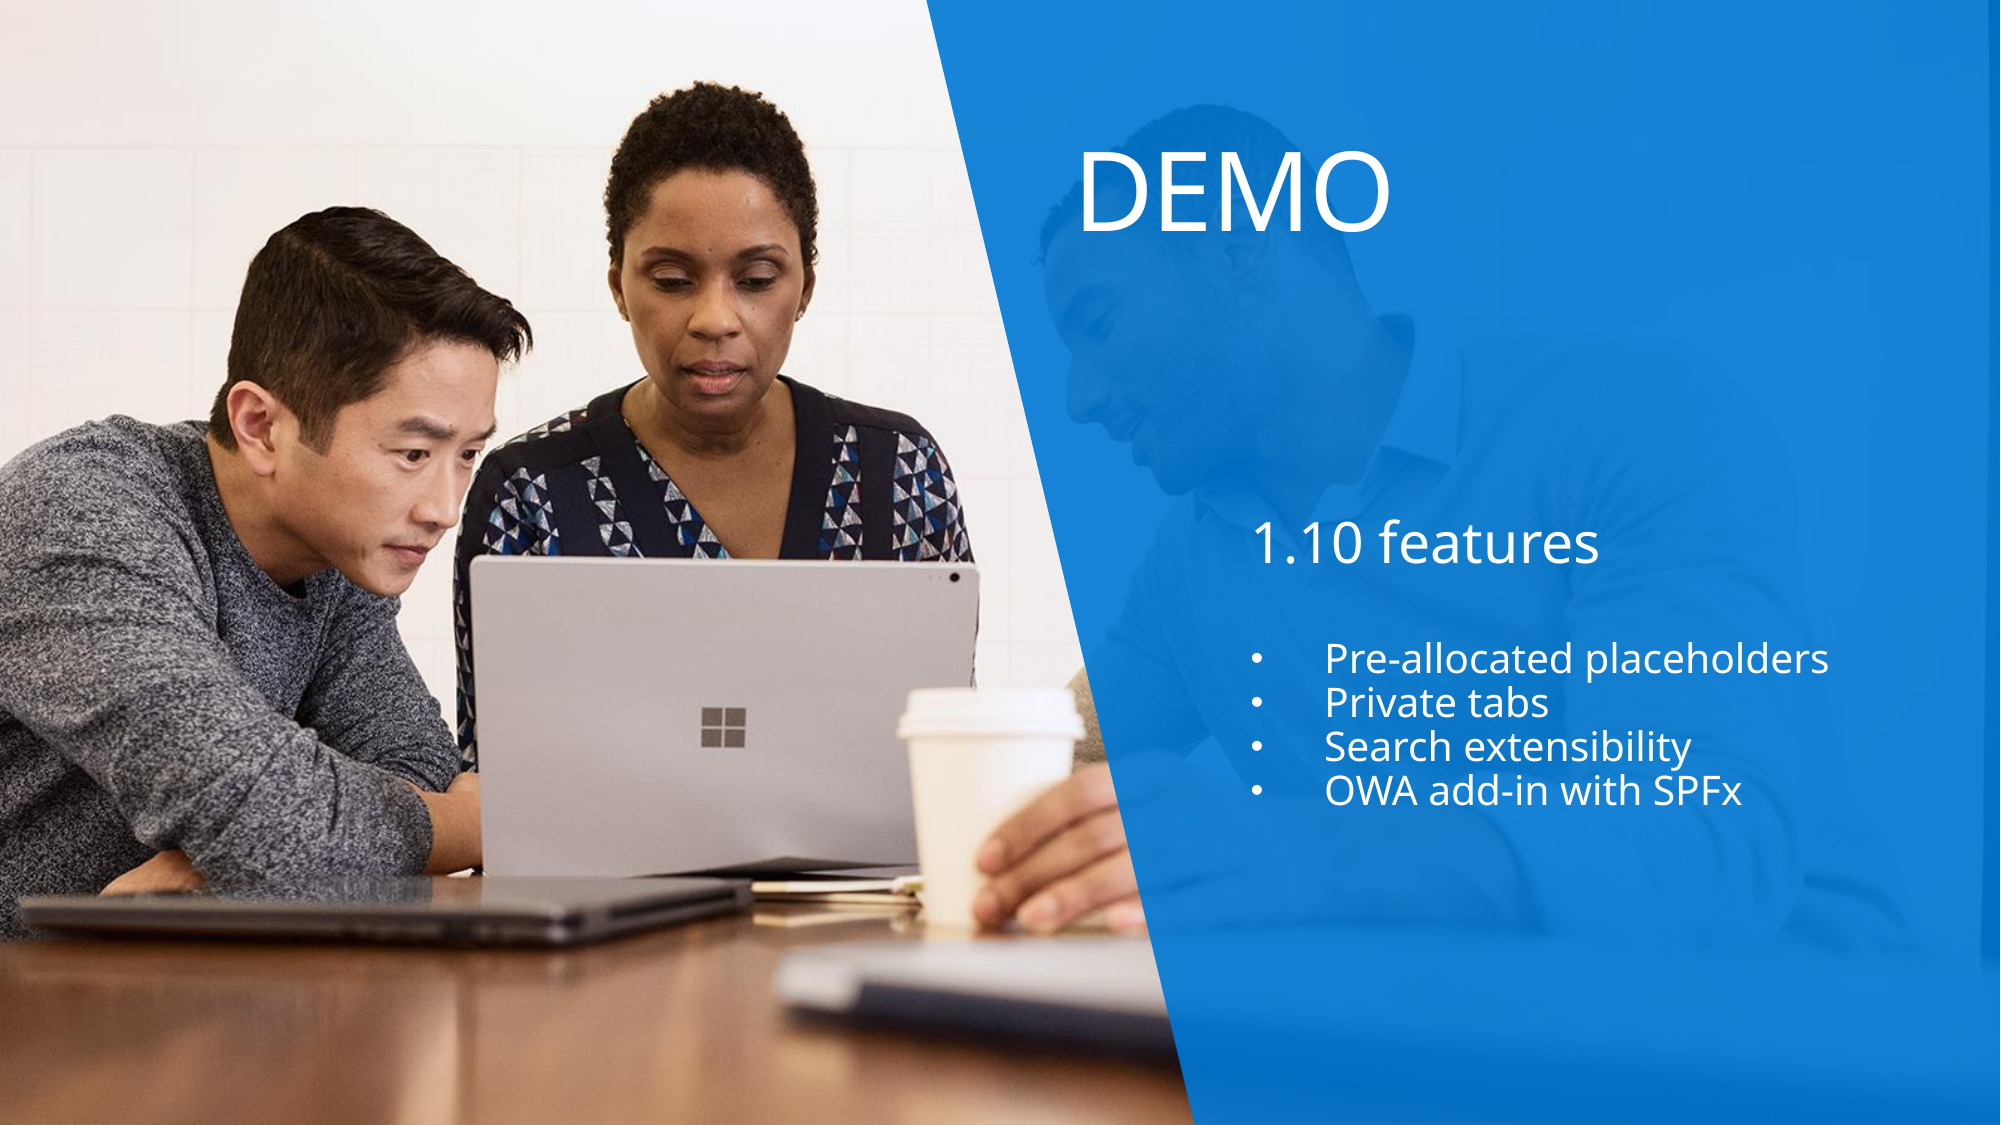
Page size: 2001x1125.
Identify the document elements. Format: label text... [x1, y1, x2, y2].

title DEMO [1073, 121, 1956, 489]
list 1.10 features Pre-allocated placeholders Private tabs Search extensibility OWA add-in with SPFx [1220, 490, 1951, 785]
picture [0, 0, 1194, 1125]
